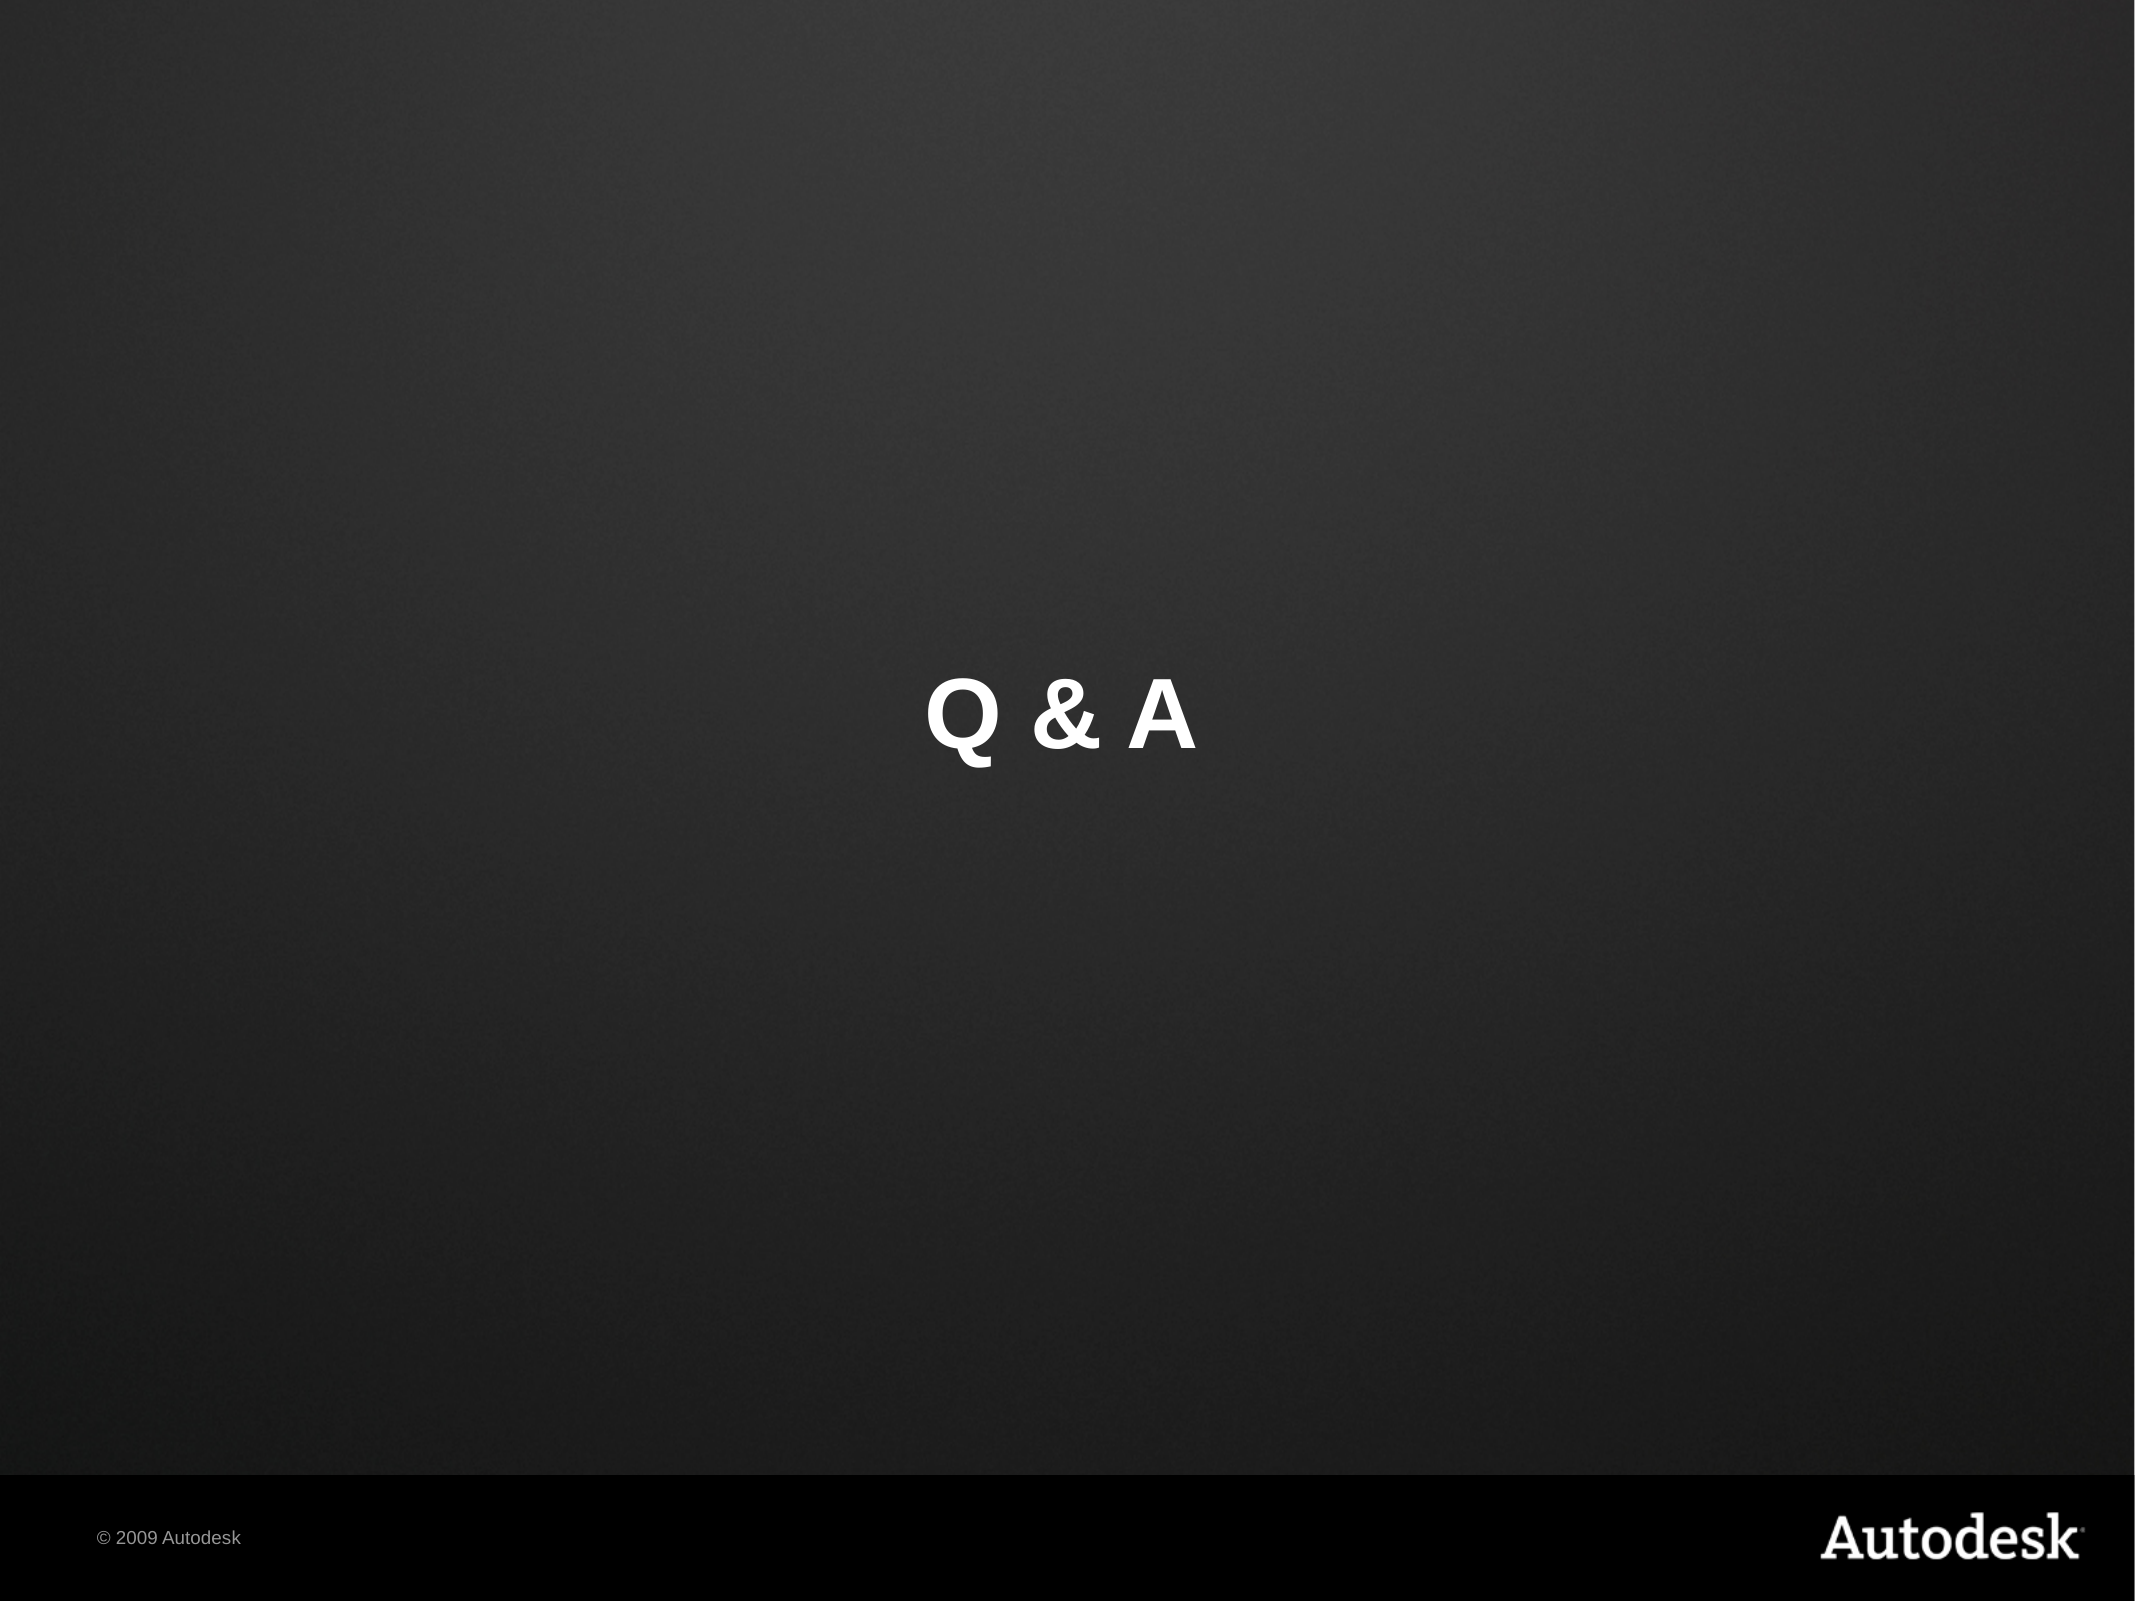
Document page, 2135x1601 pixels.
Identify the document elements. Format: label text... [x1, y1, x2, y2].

title Q & A [96, 592, 2028, 826]
picture [0, 0, 2135, 1601]
